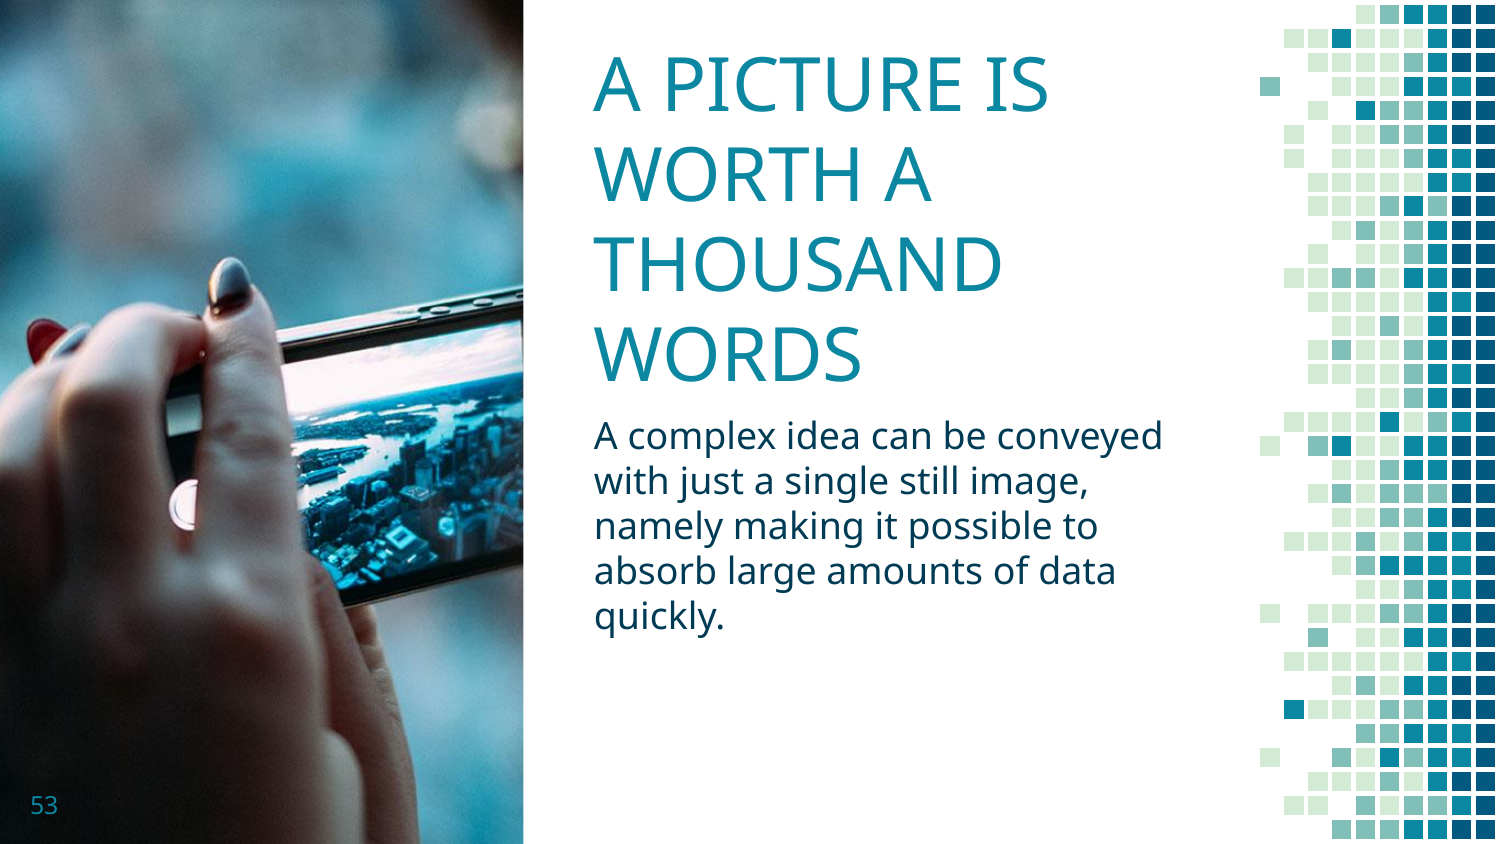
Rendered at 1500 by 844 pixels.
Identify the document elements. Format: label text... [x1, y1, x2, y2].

title A PICTURE IS WORTH A THOUSAND WORDS [578, 271, 1220, 396]
list A complex idea can be conveyed with just a single still image, namely making it possible to absorb large amounts of data quickly. [578, 396, 1220, 770]
picture [0, 0, 524, 844]
